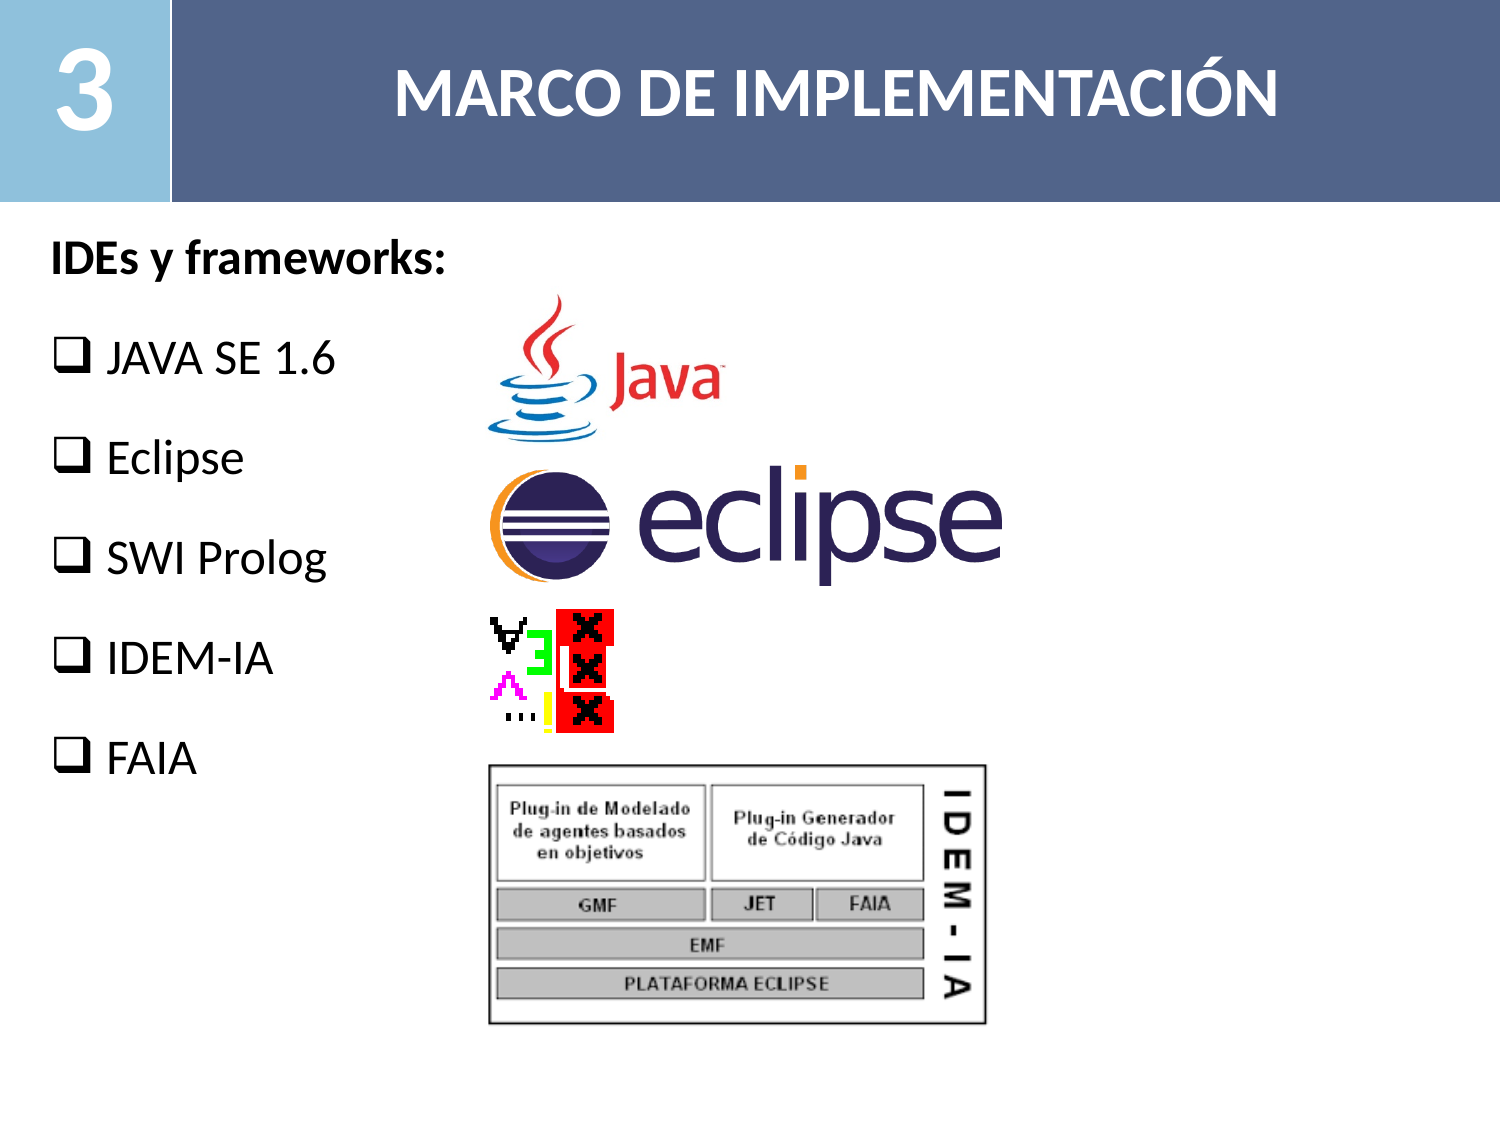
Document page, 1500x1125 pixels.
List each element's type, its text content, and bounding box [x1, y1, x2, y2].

table_header 3 [0, 0, 170, 202]
picture [482, 286, 732, 445]
table_header IDEs y frameworks: JAVA SE 1.6 Eclipse SWI Prolog IDEM-IA FAIA [35, 229, 490, 1066]
picture [482, 606, 625, 738]
picture [489, 465, 1003, 587]
table_header MARCO DE IMPLEMENTACIÓN [172, 0, 1500, 202]
picture [482, 758, 995, 1033]
